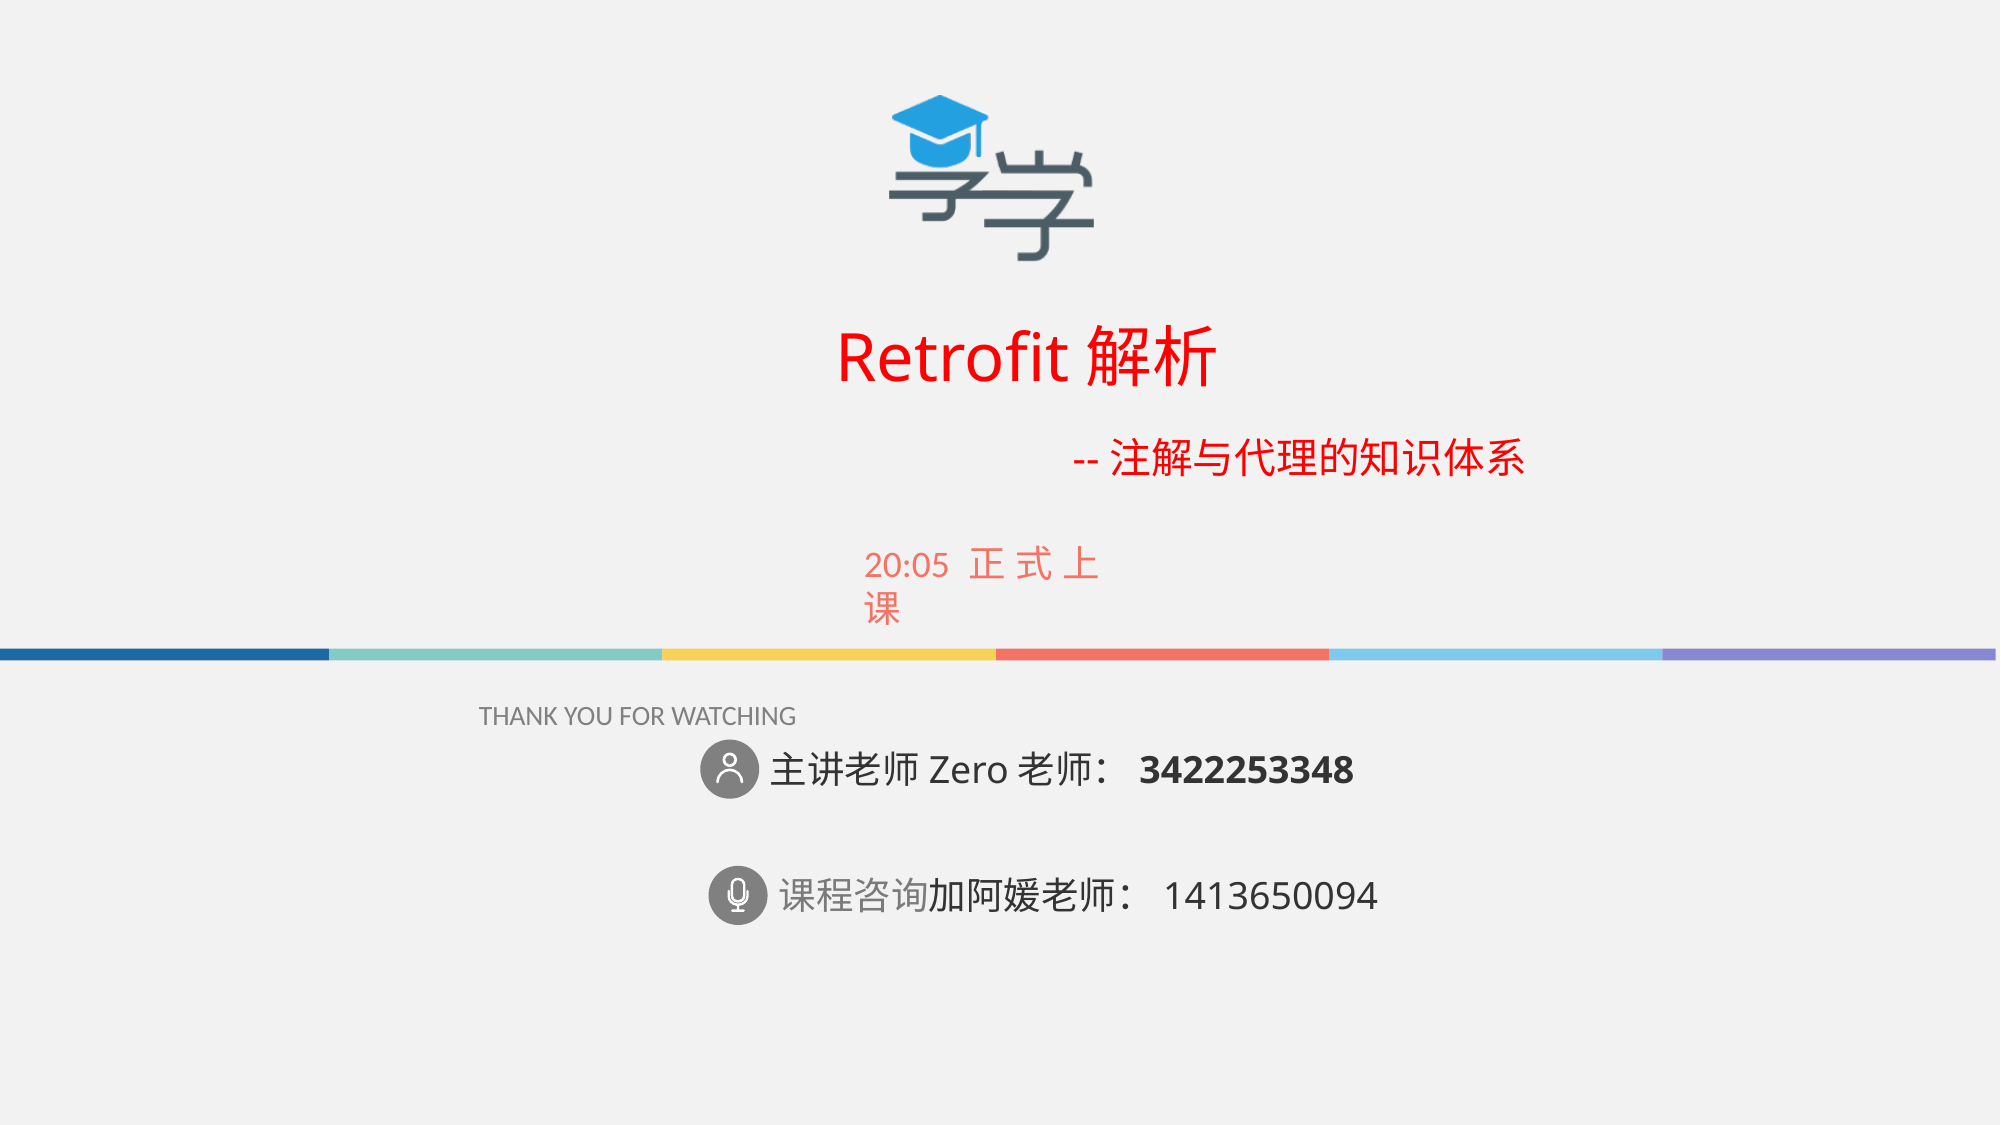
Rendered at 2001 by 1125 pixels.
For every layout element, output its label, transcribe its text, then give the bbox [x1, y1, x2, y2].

text_box 20:05正式上课 [849, 532, 1115, 592]
picture [881, 68, 1101, 288]
text_box Retrofit解析 [378, 259, 1677, 402]
text_box THANK YOU FOR WATCHING [463, 690, 1465, 739]
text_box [700, 738, 1366, 800]
text_box --注解与代理的知识体系 [650, 393, 1949, 489]
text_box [0, 648, 1997, 661]
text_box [708, 864, 1392, 926]
